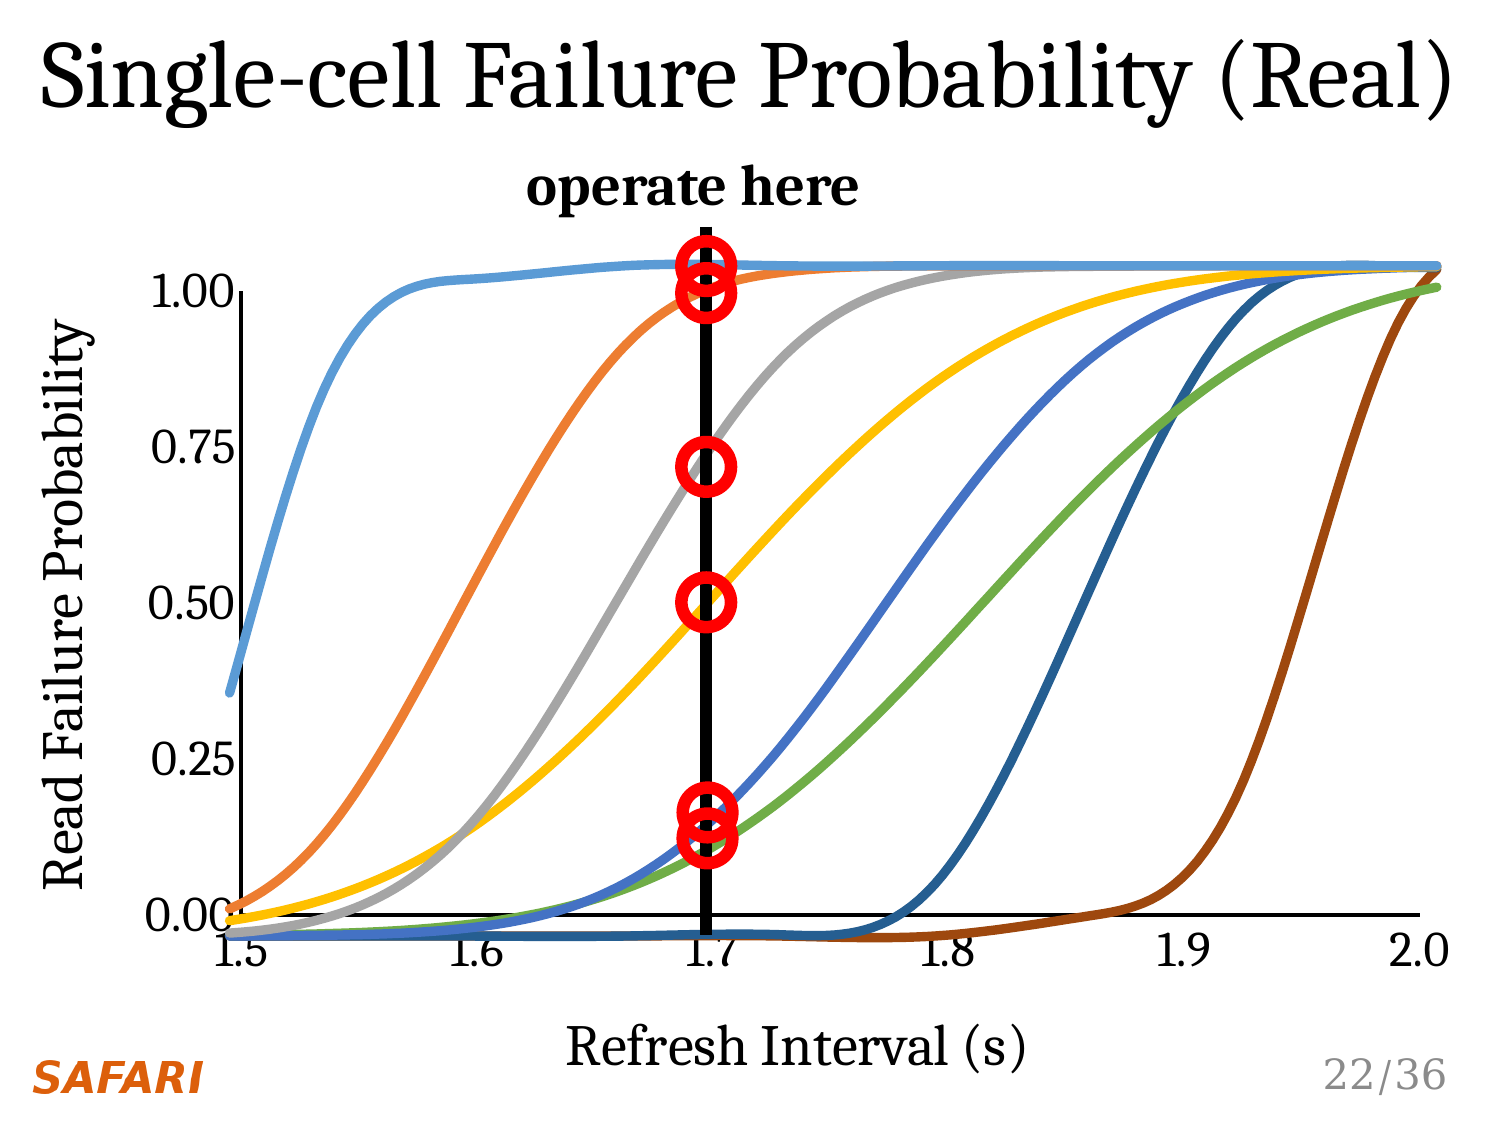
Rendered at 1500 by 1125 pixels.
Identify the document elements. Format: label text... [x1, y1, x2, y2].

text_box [681, 241, 733, 864]
text_box operate here [484, 139, 903, 225]
chart [0, 244, 1481, 1123]
text_box Single-cell Failure Probability (Real) [24, 10, 1475, 136]
